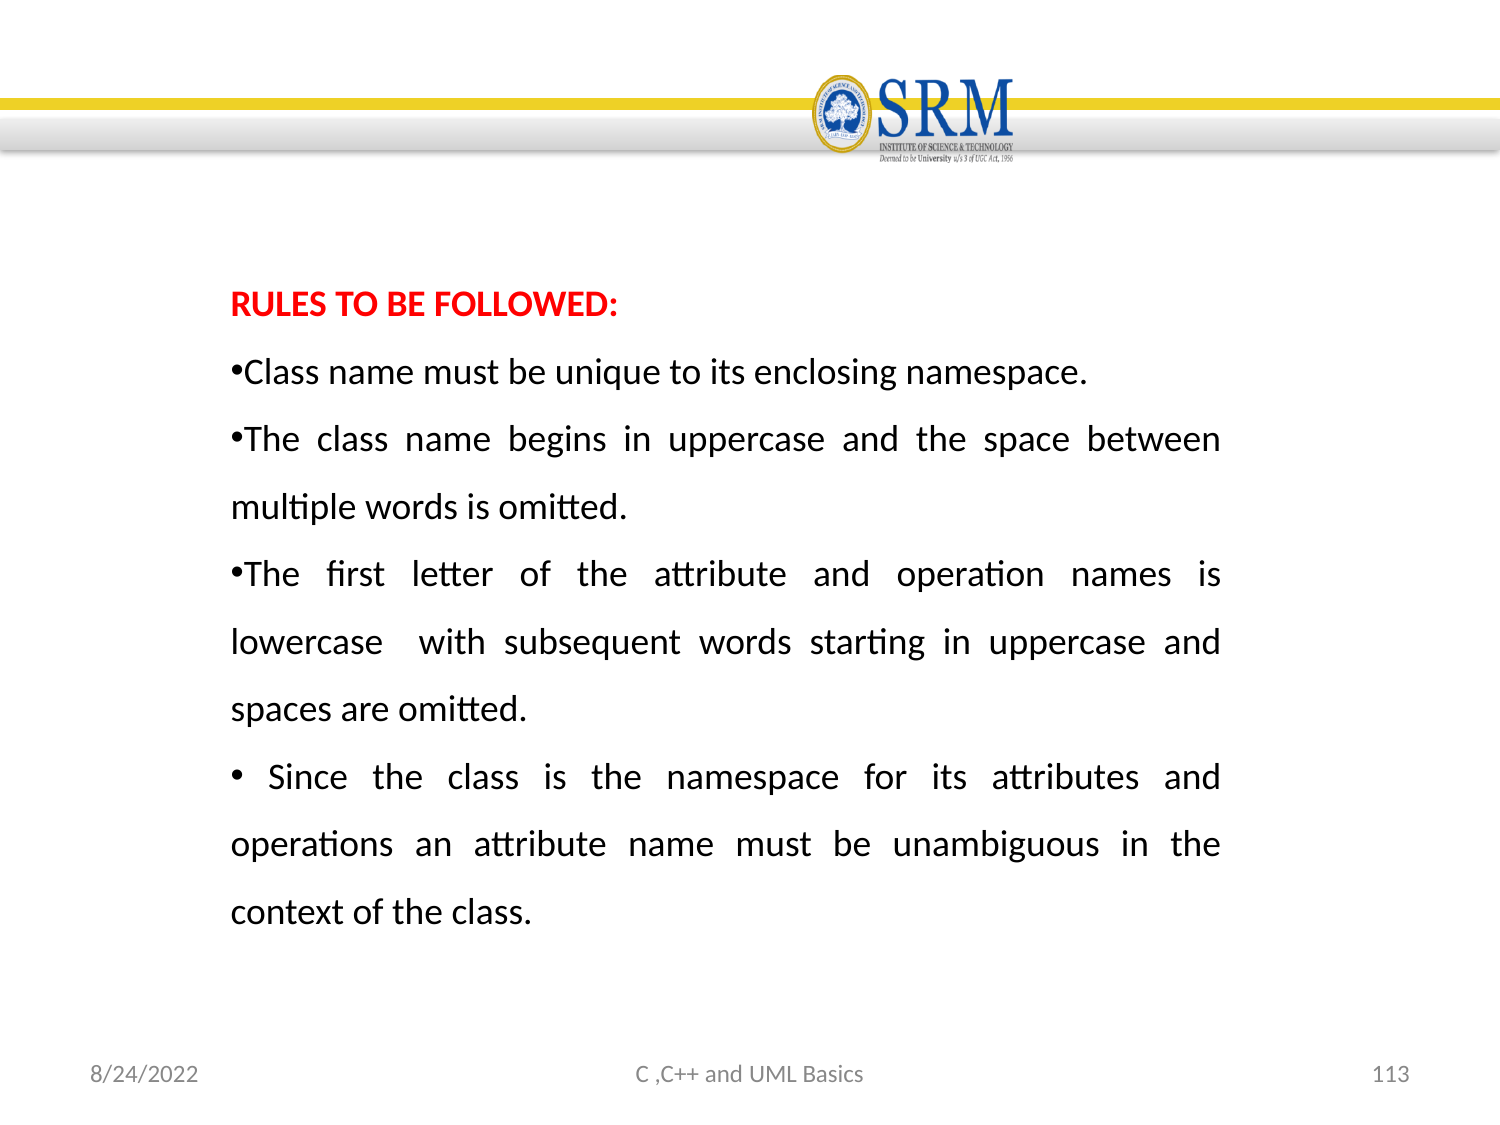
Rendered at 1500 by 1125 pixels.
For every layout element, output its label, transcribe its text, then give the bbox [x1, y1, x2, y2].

footer C ,C++ and UML Basics [512, 1042, 988, 1103]
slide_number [75, 1042, 425, 1103]
text_box RULES TO BE FOLLOWED: Class name must be unique to its enclosing namespace. The class name begins in uppercase and the space between multiple words is omitted. The first letter of the attribute and operation names is lowercase with subsequent words starting in uppercase and spaces are omitted. Since the class is the namespace for its attributes and operations an attribute name must be unambiguous in the context of the class. [215, 271, 1238, 939]
slide_number 113 [1074, 1042, 1425, 1103]
picture [812, 75, 1013, 163]
